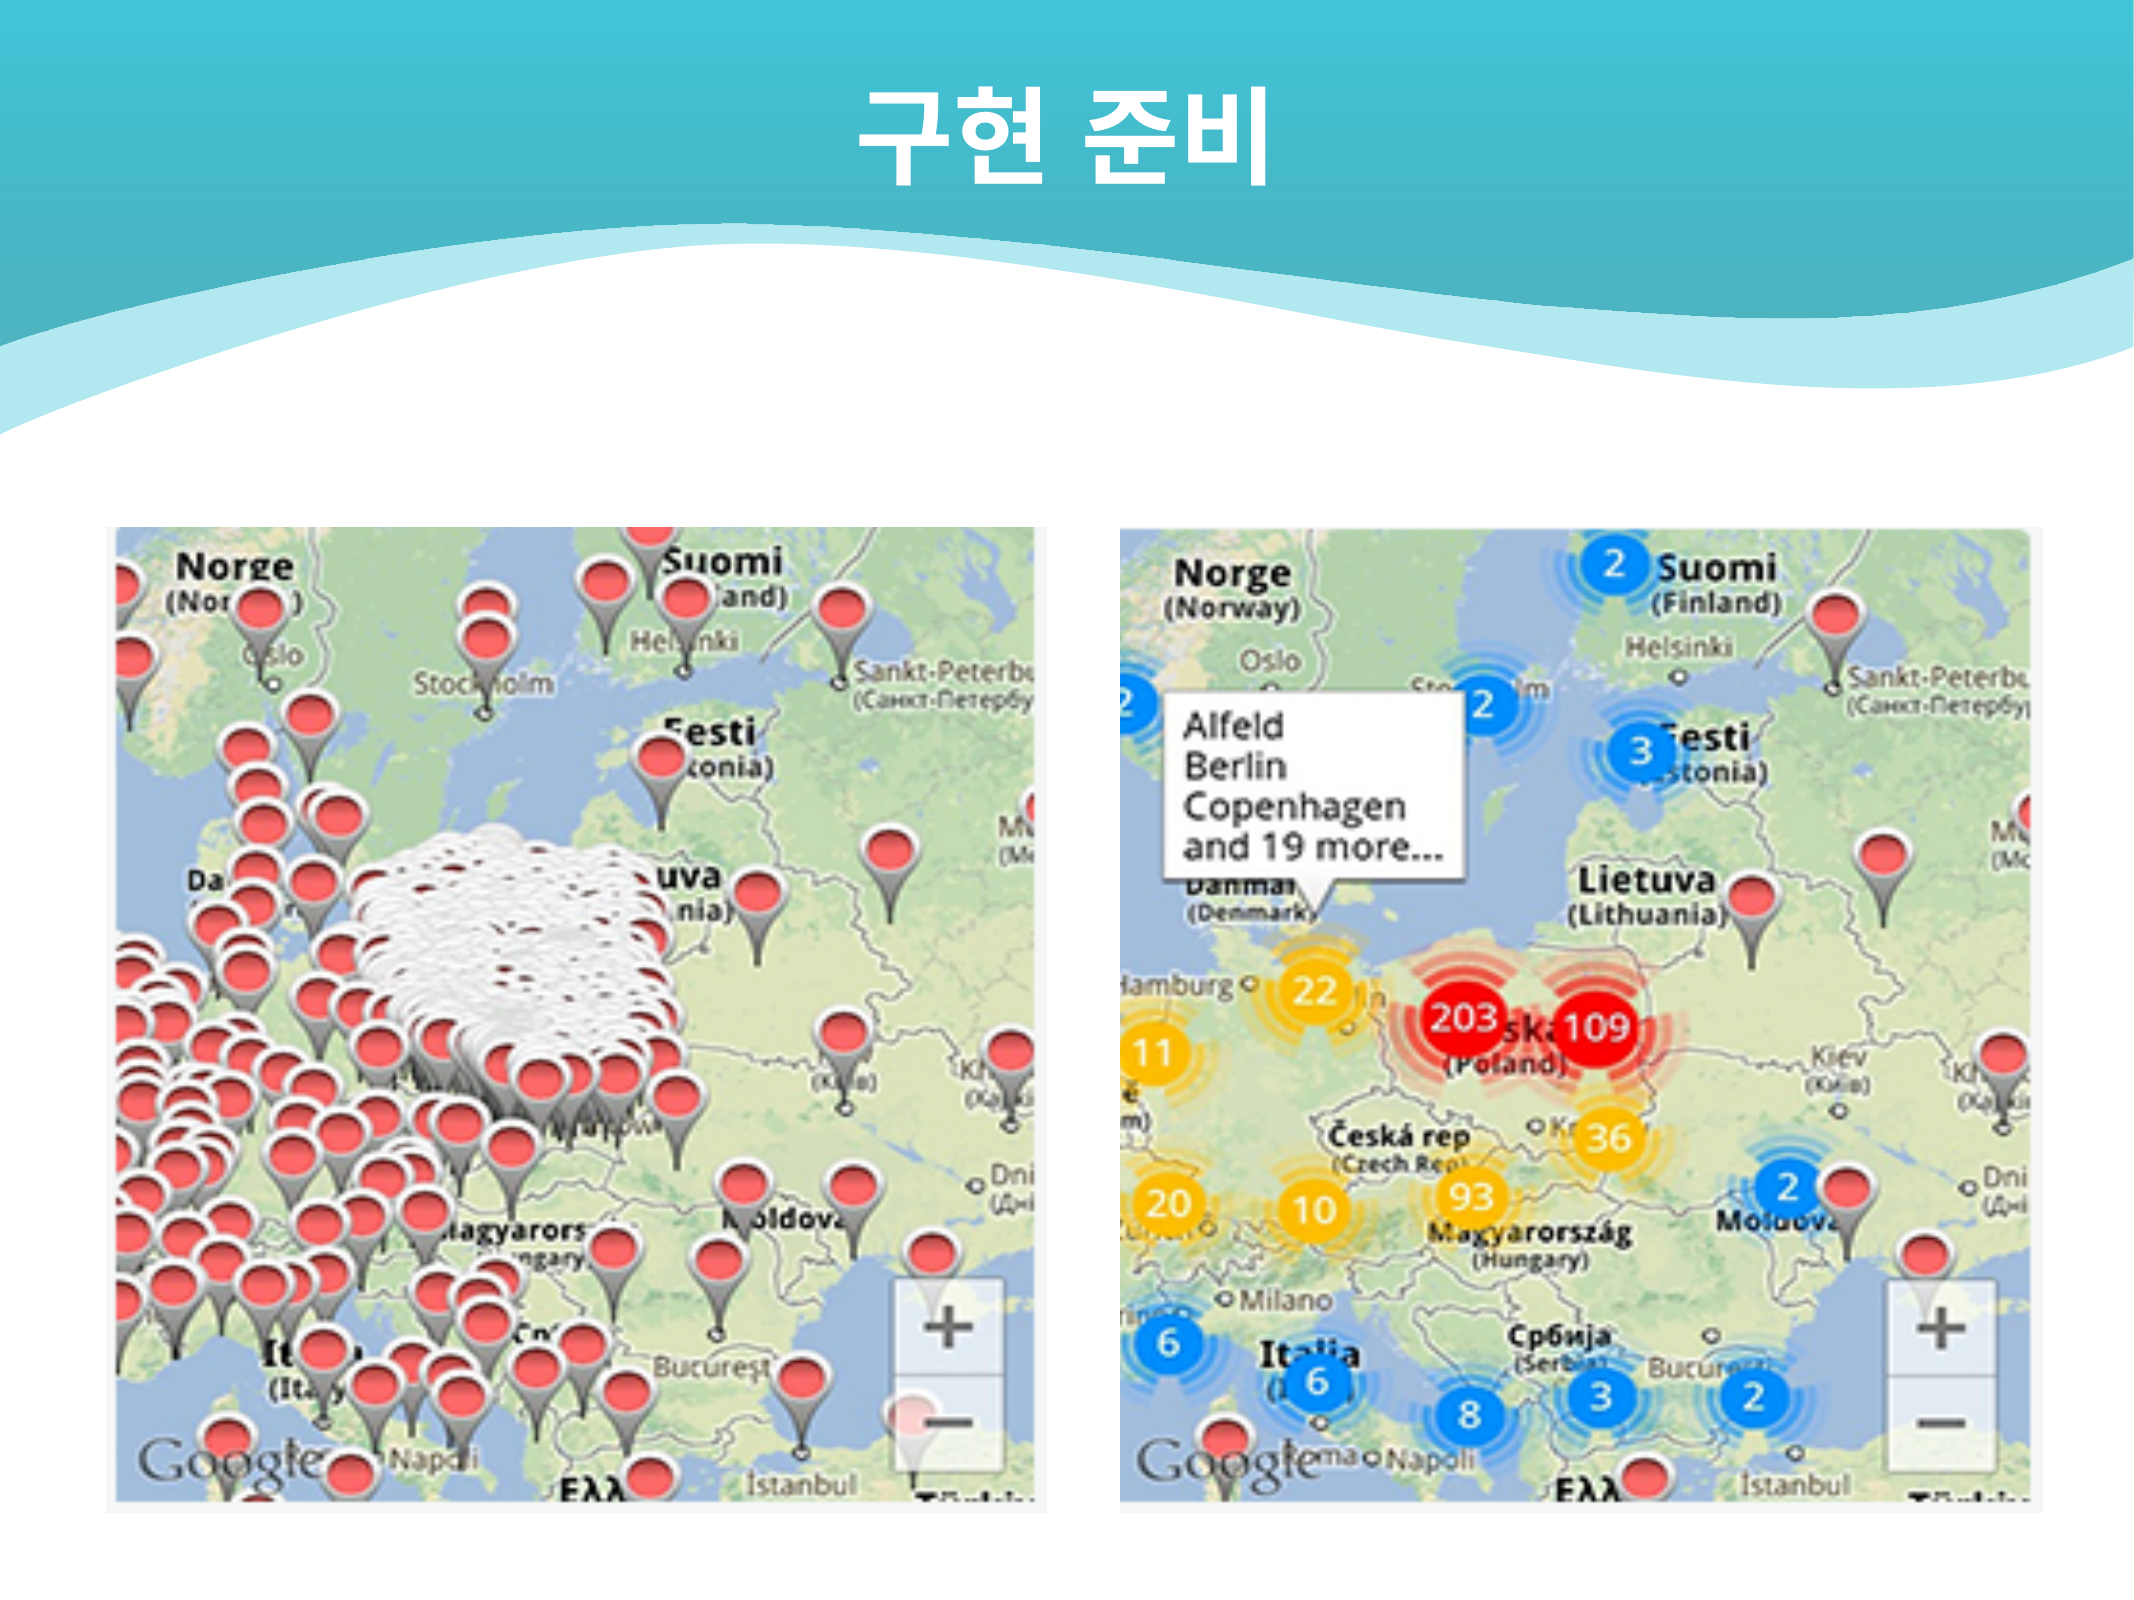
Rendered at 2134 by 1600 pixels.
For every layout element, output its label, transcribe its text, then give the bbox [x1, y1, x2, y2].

picture [106, 526, 1047, 1514]
picture [1120, 526, 2043, 1514]
title 구현 준비 [106, 0, 2027, 267]
